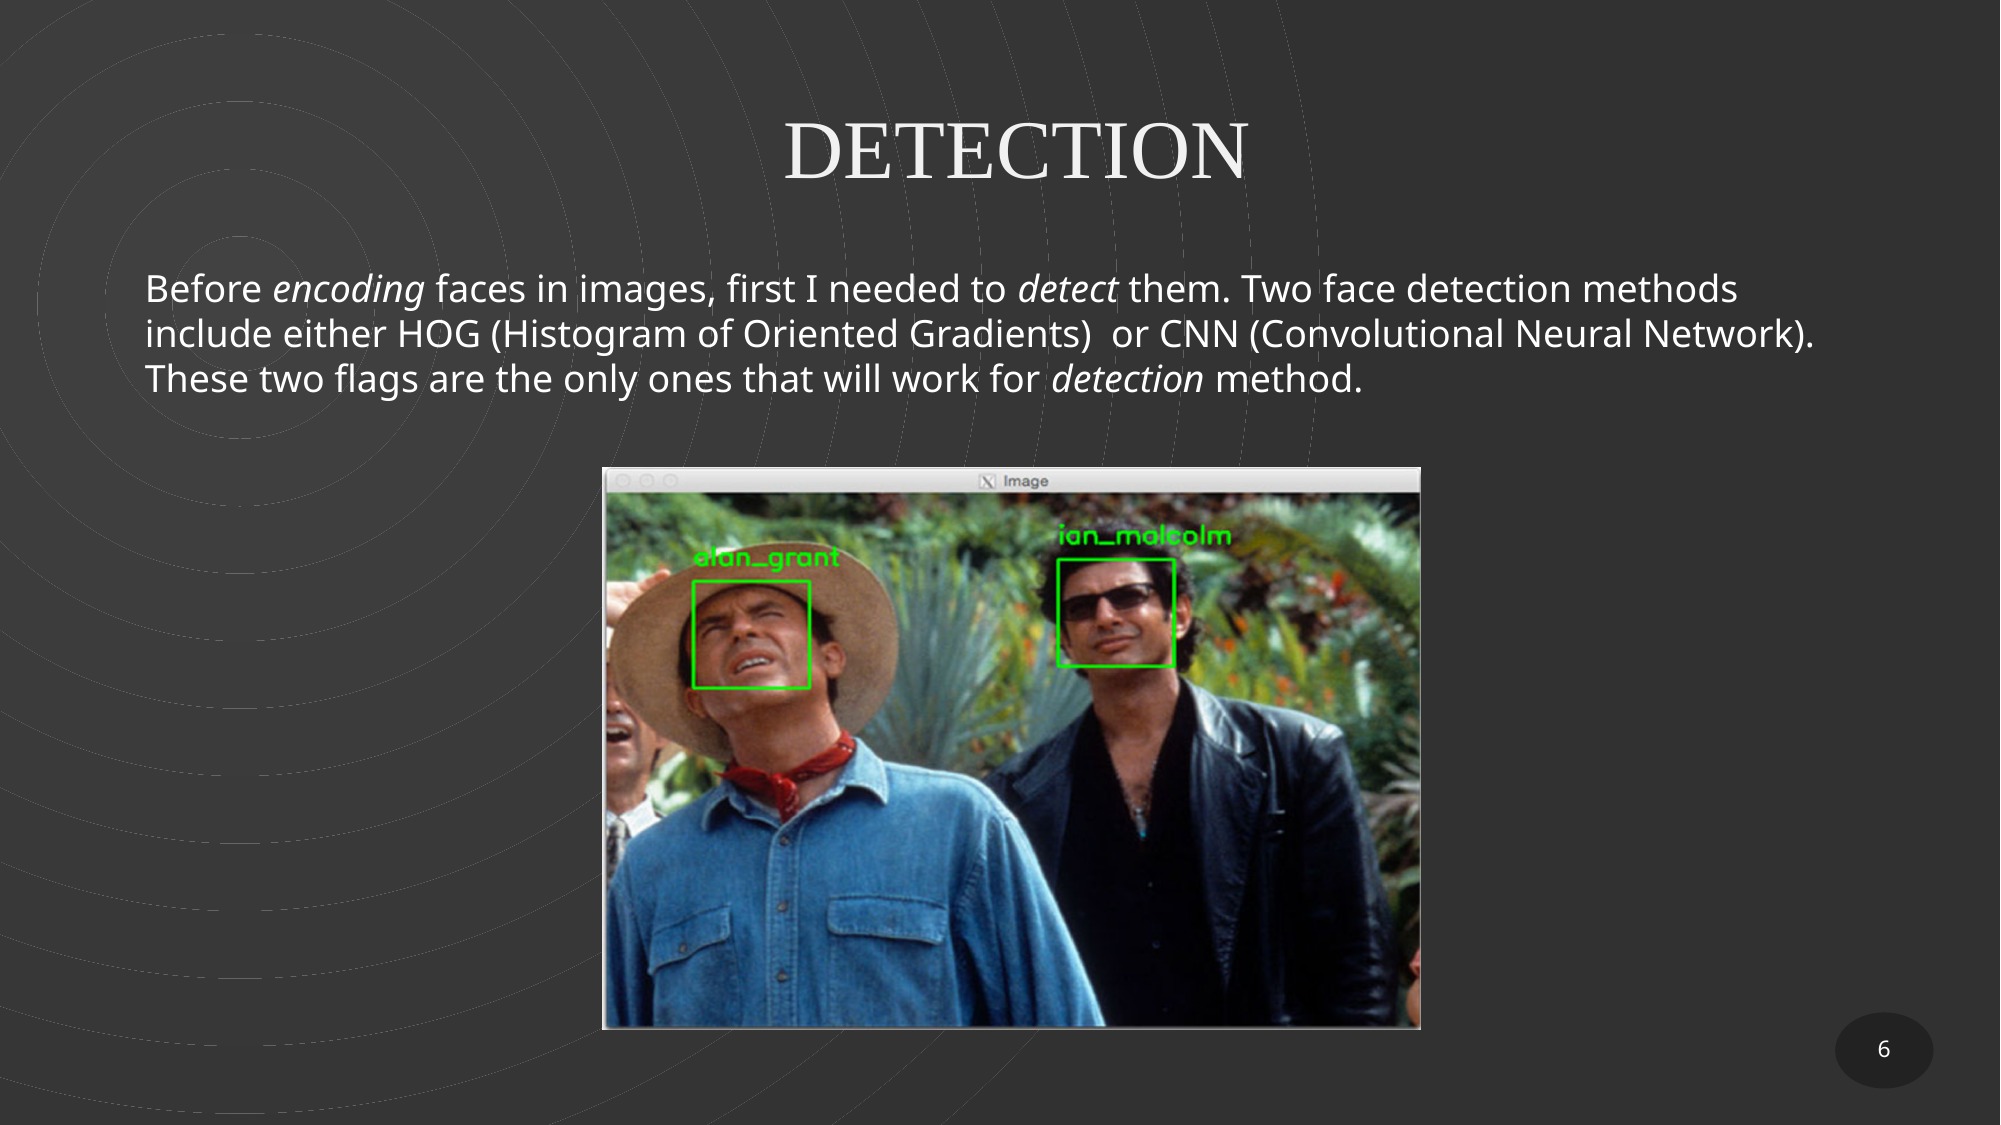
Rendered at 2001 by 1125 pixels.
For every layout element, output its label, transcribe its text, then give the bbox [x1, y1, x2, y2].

text_box Before encoding faces in images, first I needed to detect them. Two face detection methods include either HOG (Histogram of Oriented Gradients) or CNN (Convolutional Neural Network). These two flags are the only ones that will work for detection method. [139, 257, 1885, 453]
slide_number 6 [1835, 1012, 1934, 1089]
text_box DETECTION [644, 87, 1547, 203]
picture [602, 467, 1421, 1030]
